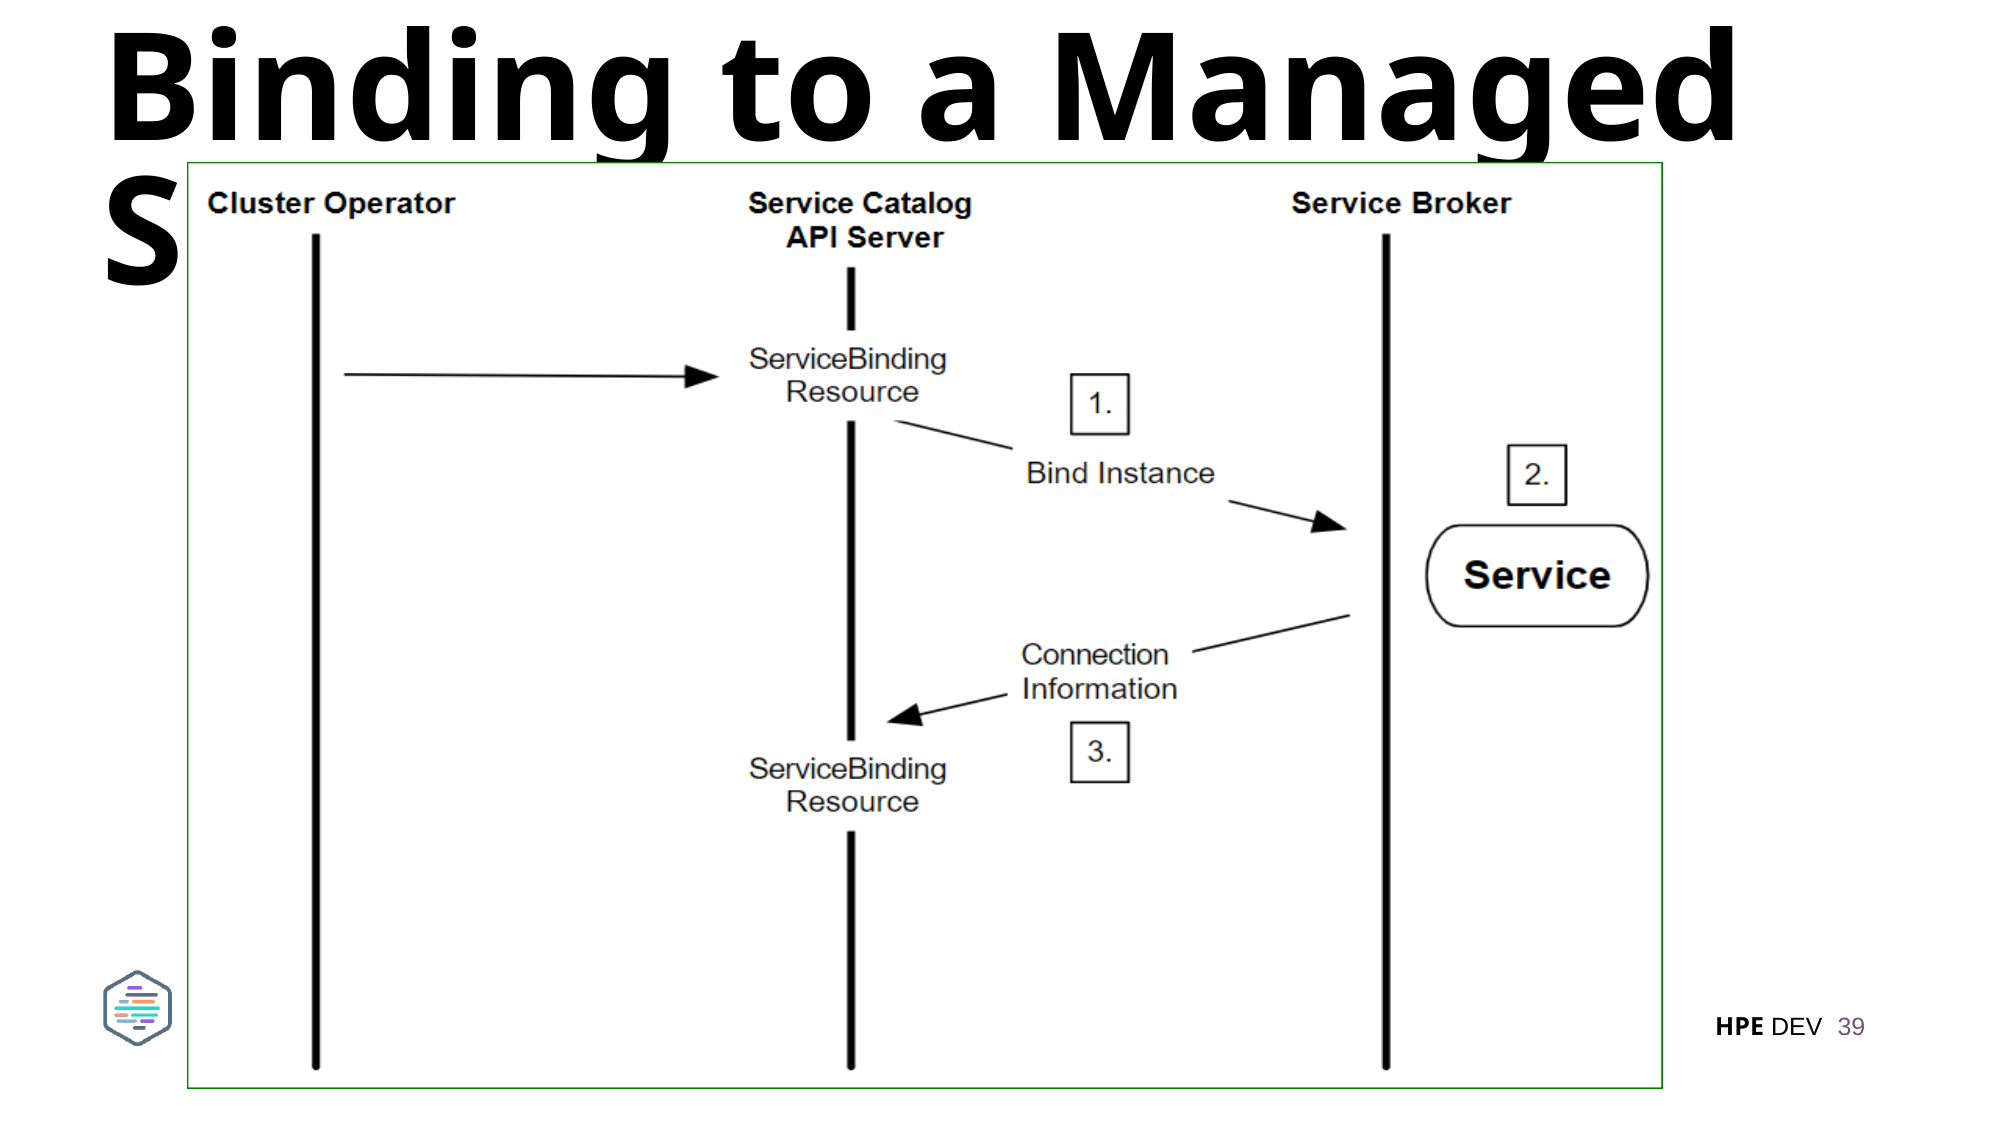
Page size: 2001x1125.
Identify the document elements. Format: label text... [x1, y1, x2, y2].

picture [99, 966, 175, 1050]
title Binding to a Managed Service [101, 24, 1902, 163]
slide_number 39 [1837, 999, 1902, 1050]
picture [187, 162, 1663, 1089]
